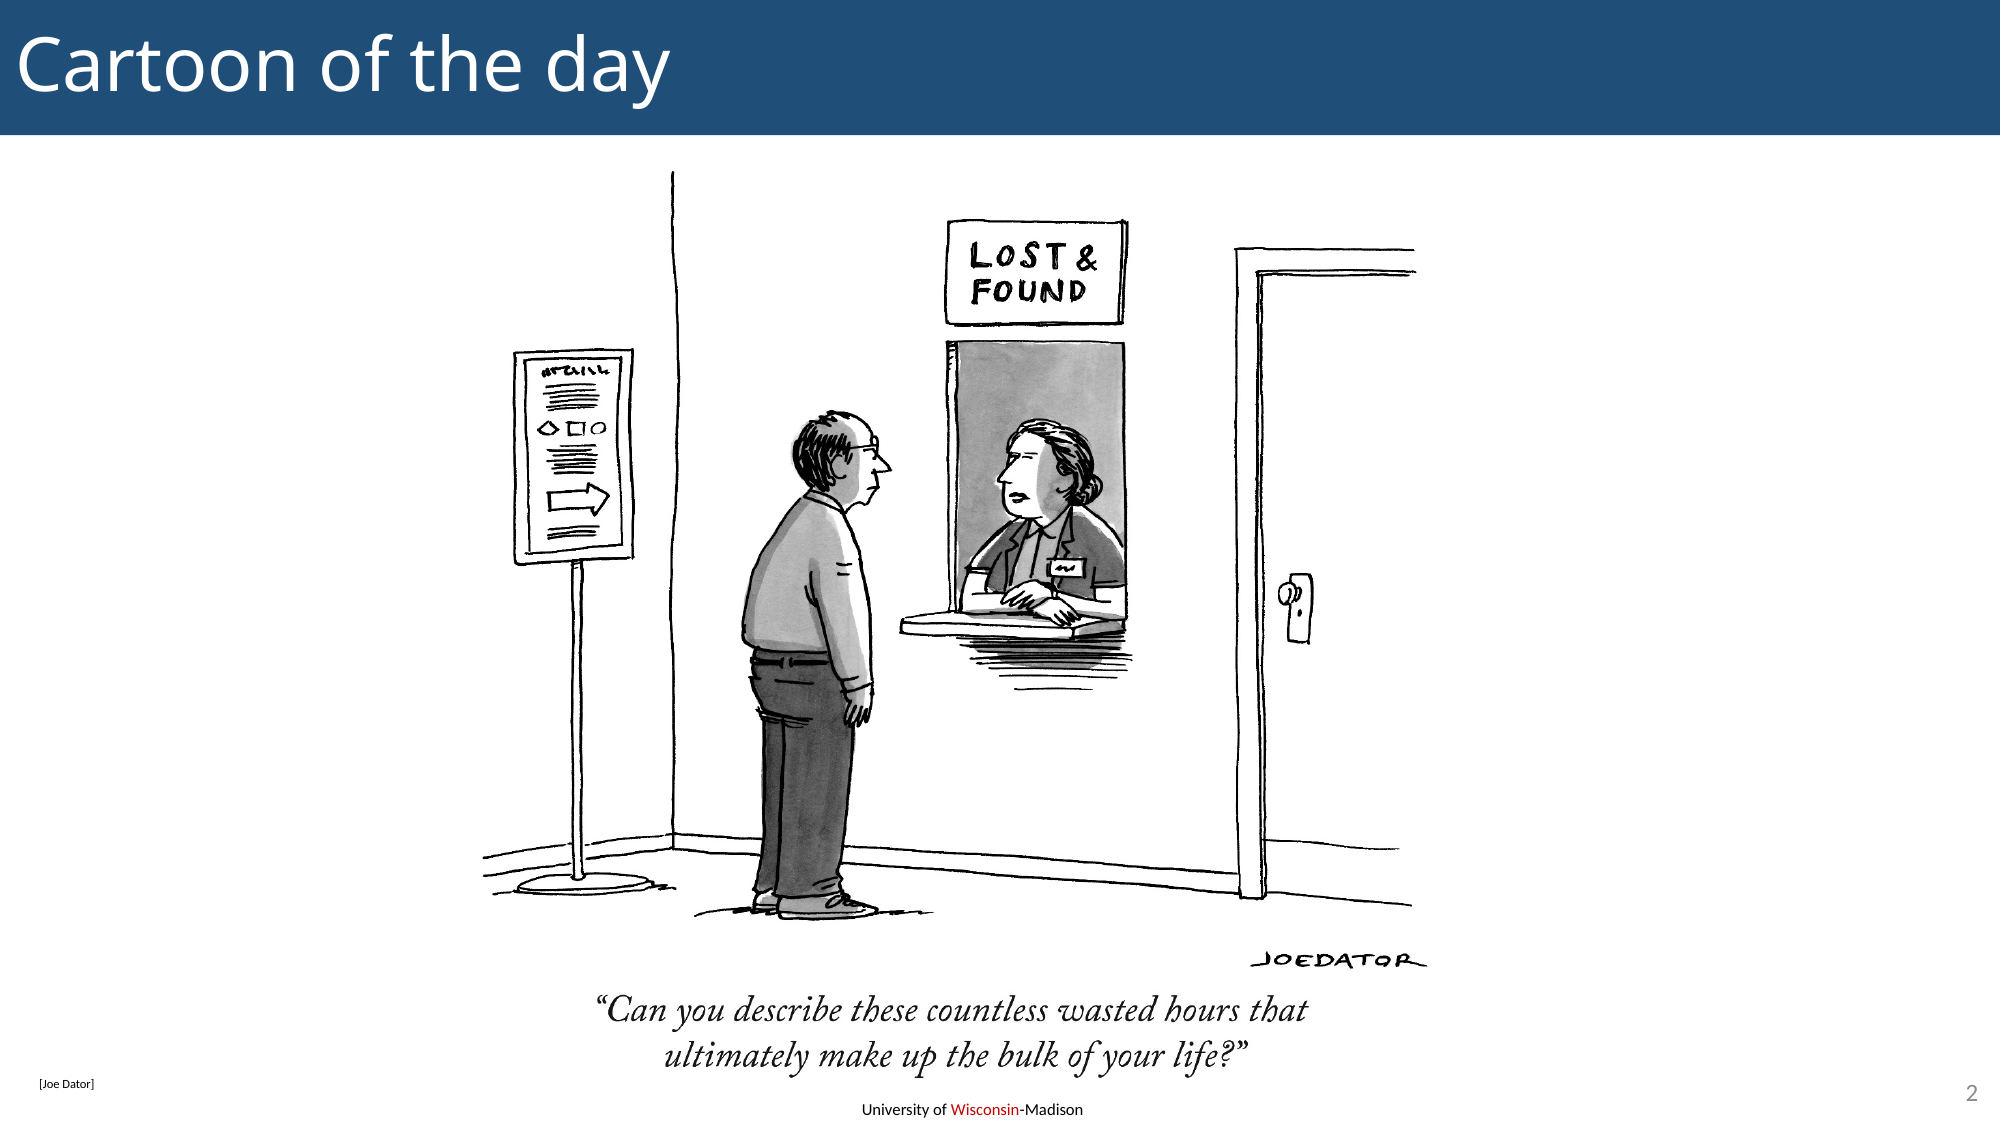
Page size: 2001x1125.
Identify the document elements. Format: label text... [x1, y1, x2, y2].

slide_number 2 [1879, 1069, 1994, 1114]
picture [466, 160, 1442, 1085]
title Cartoon of the day [0, 0, 2000, 136]
